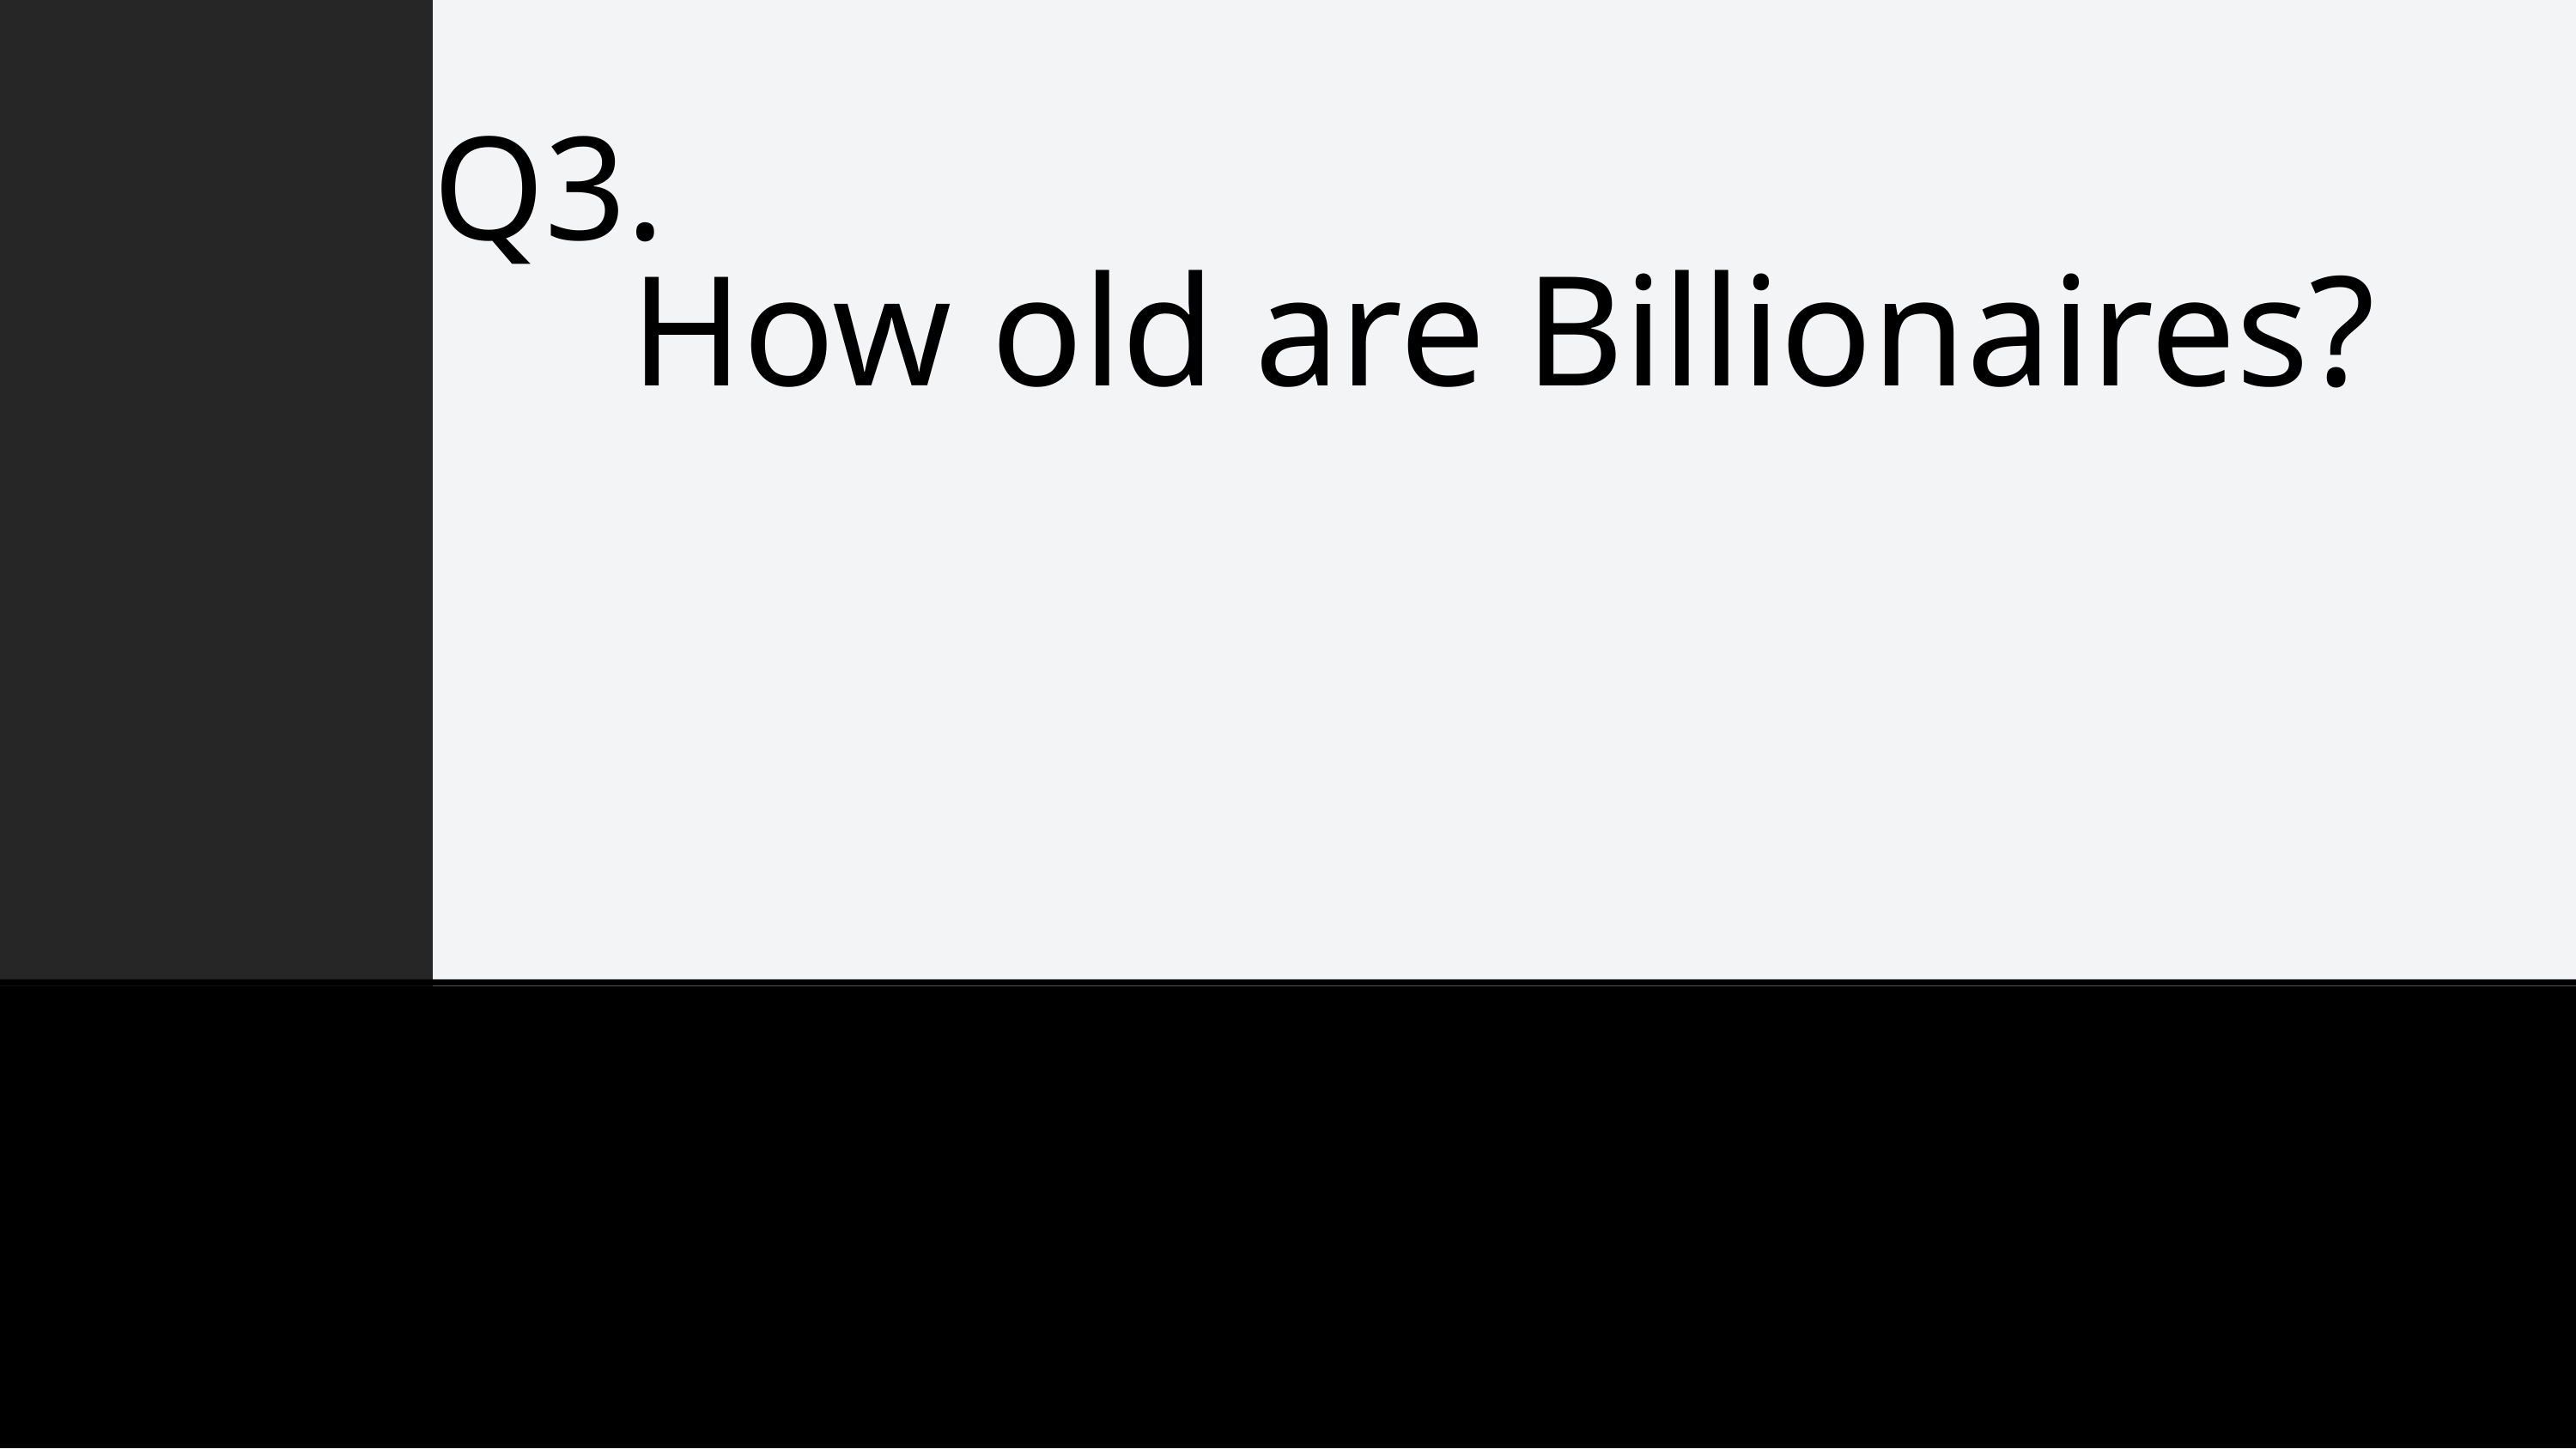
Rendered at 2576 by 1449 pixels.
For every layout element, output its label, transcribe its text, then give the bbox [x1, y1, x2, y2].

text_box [0, 0, 434, 985]
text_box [0, 985, 2576, 1449]
text_box Q3. How old are Billionaires? [440, 130, 2576, 416]
